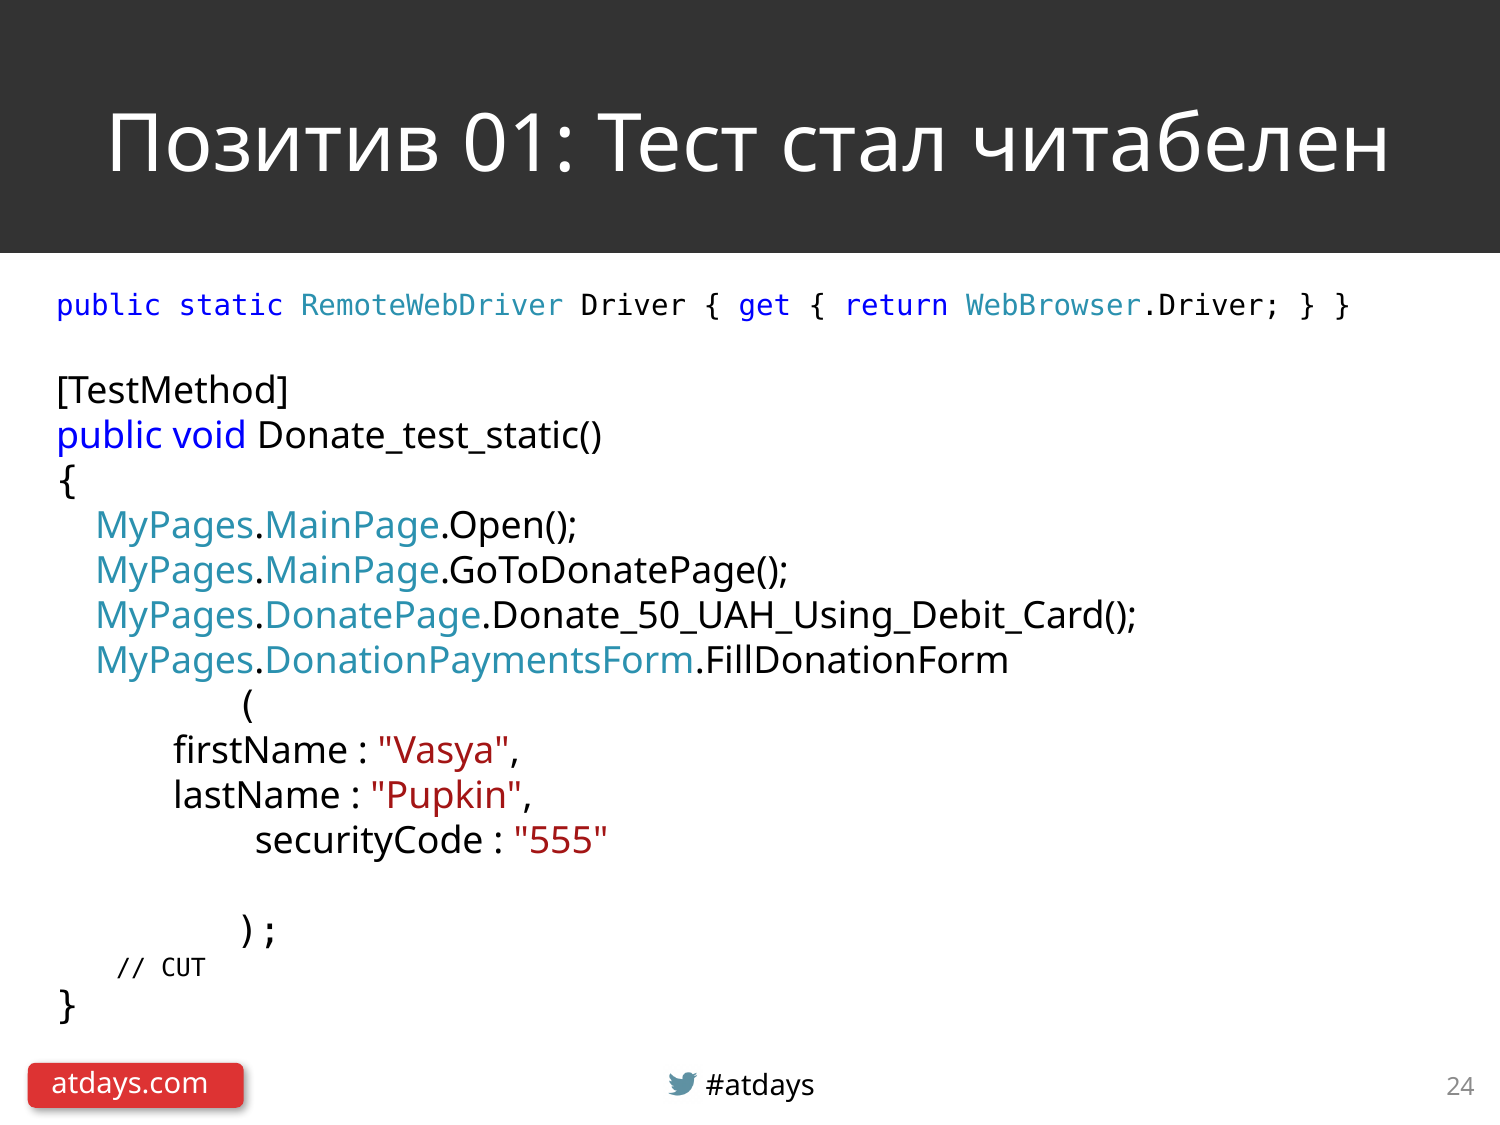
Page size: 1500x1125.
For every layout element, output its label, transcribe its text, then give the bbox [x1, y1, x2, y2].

picture [662, 1063, 703, 1104]
title Позитив 01: Тест стал читабелен [75, 45, 1425, 233]
text_box public static RemoteWebDriver Driver { get { return WebBrowser.Driver; } } [TestMethod] public void Donate_test_static() { MyPages.MainPage.Open(); MyPages.MainPage.GoToDonatePage(); MyPages.DonatePage.Donate_50_UAH_Using_Debit_Card(); MyPages.DonationPaymentsForm.FillDonationForm ( firstName : "Vasya", lastName : "Pupkin", securityCode : "555" ); // CUT } [41, 278, 1483, 1034]
slide_number 24 [1139, 1057, 1490, 1118]
